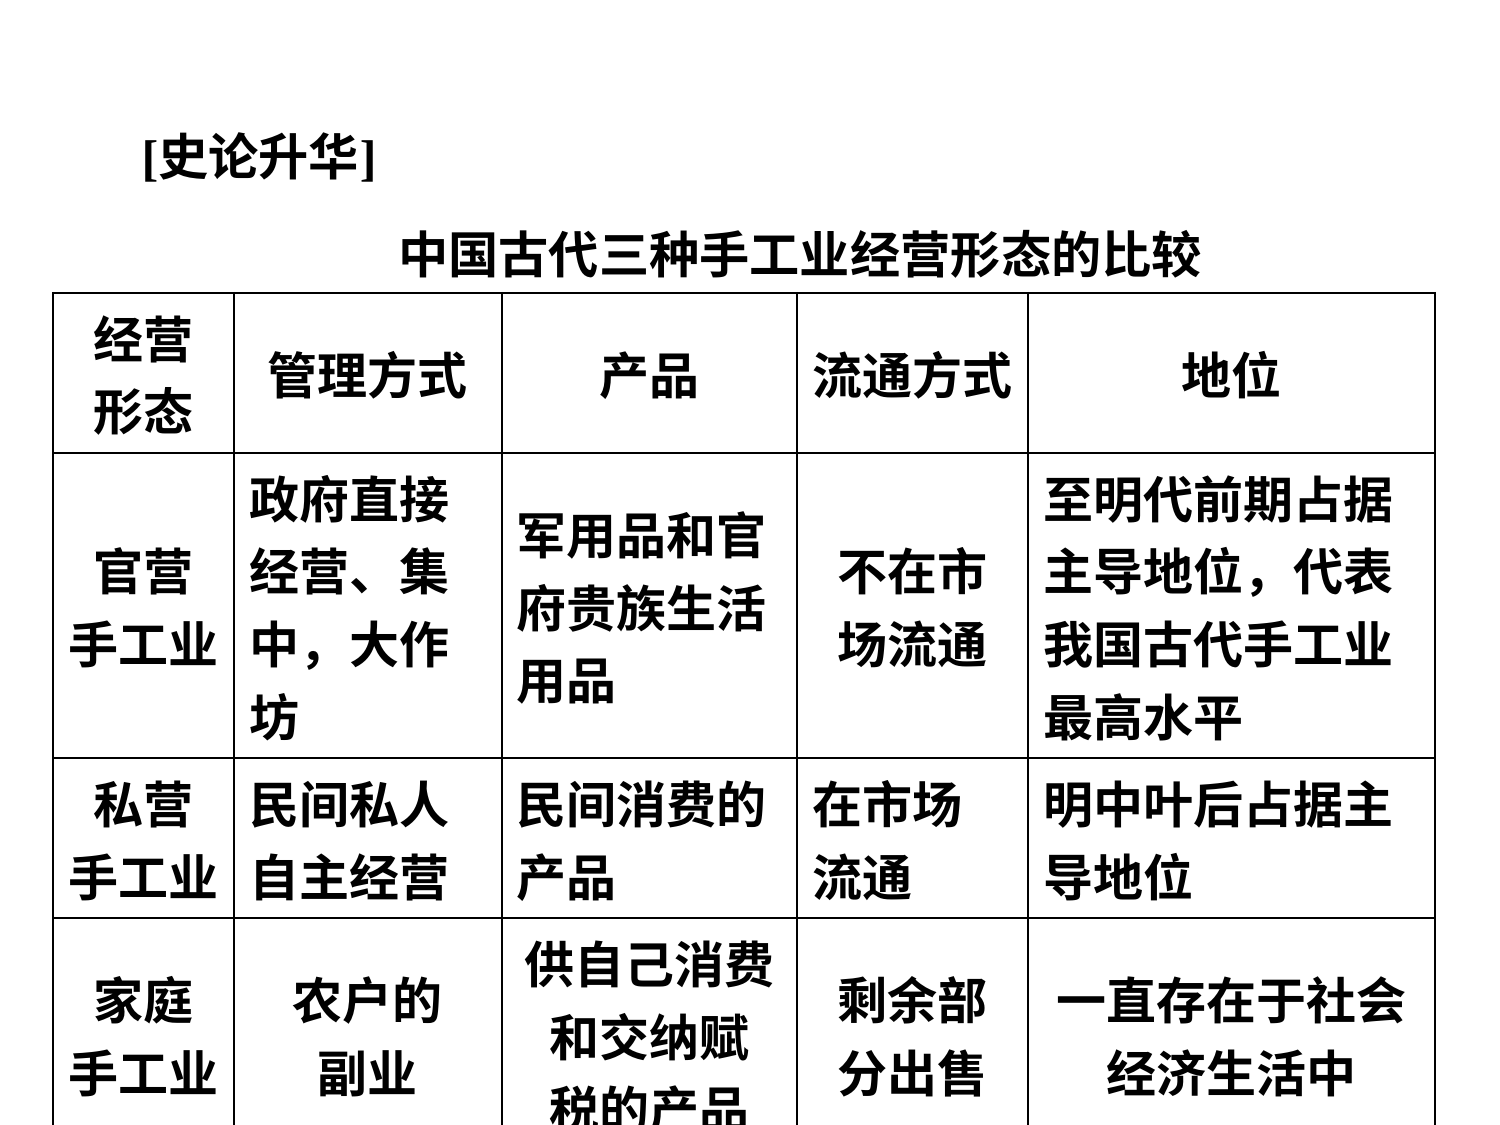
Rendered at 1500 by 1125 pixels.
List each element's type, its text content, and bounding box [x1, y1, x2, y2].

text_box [41, 125, 1459, 320]
table_cell 民间消费的产品 [503, 759, 796, 917]
table_cell 剩余部 分出售 [798, 919, 1027, 1125]
table_cell 官营 手工业 [54, 454, 233, 757]
table_cell 在市场 流通 [798, 759, 1027, 917]
table_header 流通方式 [798, 320, 1027, 452]
table_cell 明中叶后占据主导地位 [1029, 759, 1434, 917]
table_cell 不在市 场流通 [798, 454, 1027, 757]
table_header 管理方式 [235, 320, 501, 452]
table_cell 家庭 手工业 [54, 919, 233, 1125]
table_cell 军用品和官府贵族生活用品 [503, 454, 796, 757]
table_cell 一直存在于社会经济生活中 [1029, 919, 1434, 1125]
table_cell 农户的 副业 [235, 919, 501, 1125]
table_cell 民间私人自主经营 [235, 759, 501, 917]
table_cell 供自己消费 和交纳赋 税的产品 [503, 919, 796, 1125]
table_header 经营 形态 [54, 320, 233, 452]
table_cell 政府直接经营、集中，大作坊 [235, 454, 501, 757]
table_header 地位 [1029, 320, 1434, 452]
table_header 产品 [503, 320, 796, 452]
table_cell 私营 手工业 [54, 759, 233, 917]
table_cell 至明代前期占据主导地位，代表我国古代手工业最高水平 [1029, 454, 1434, 757]
